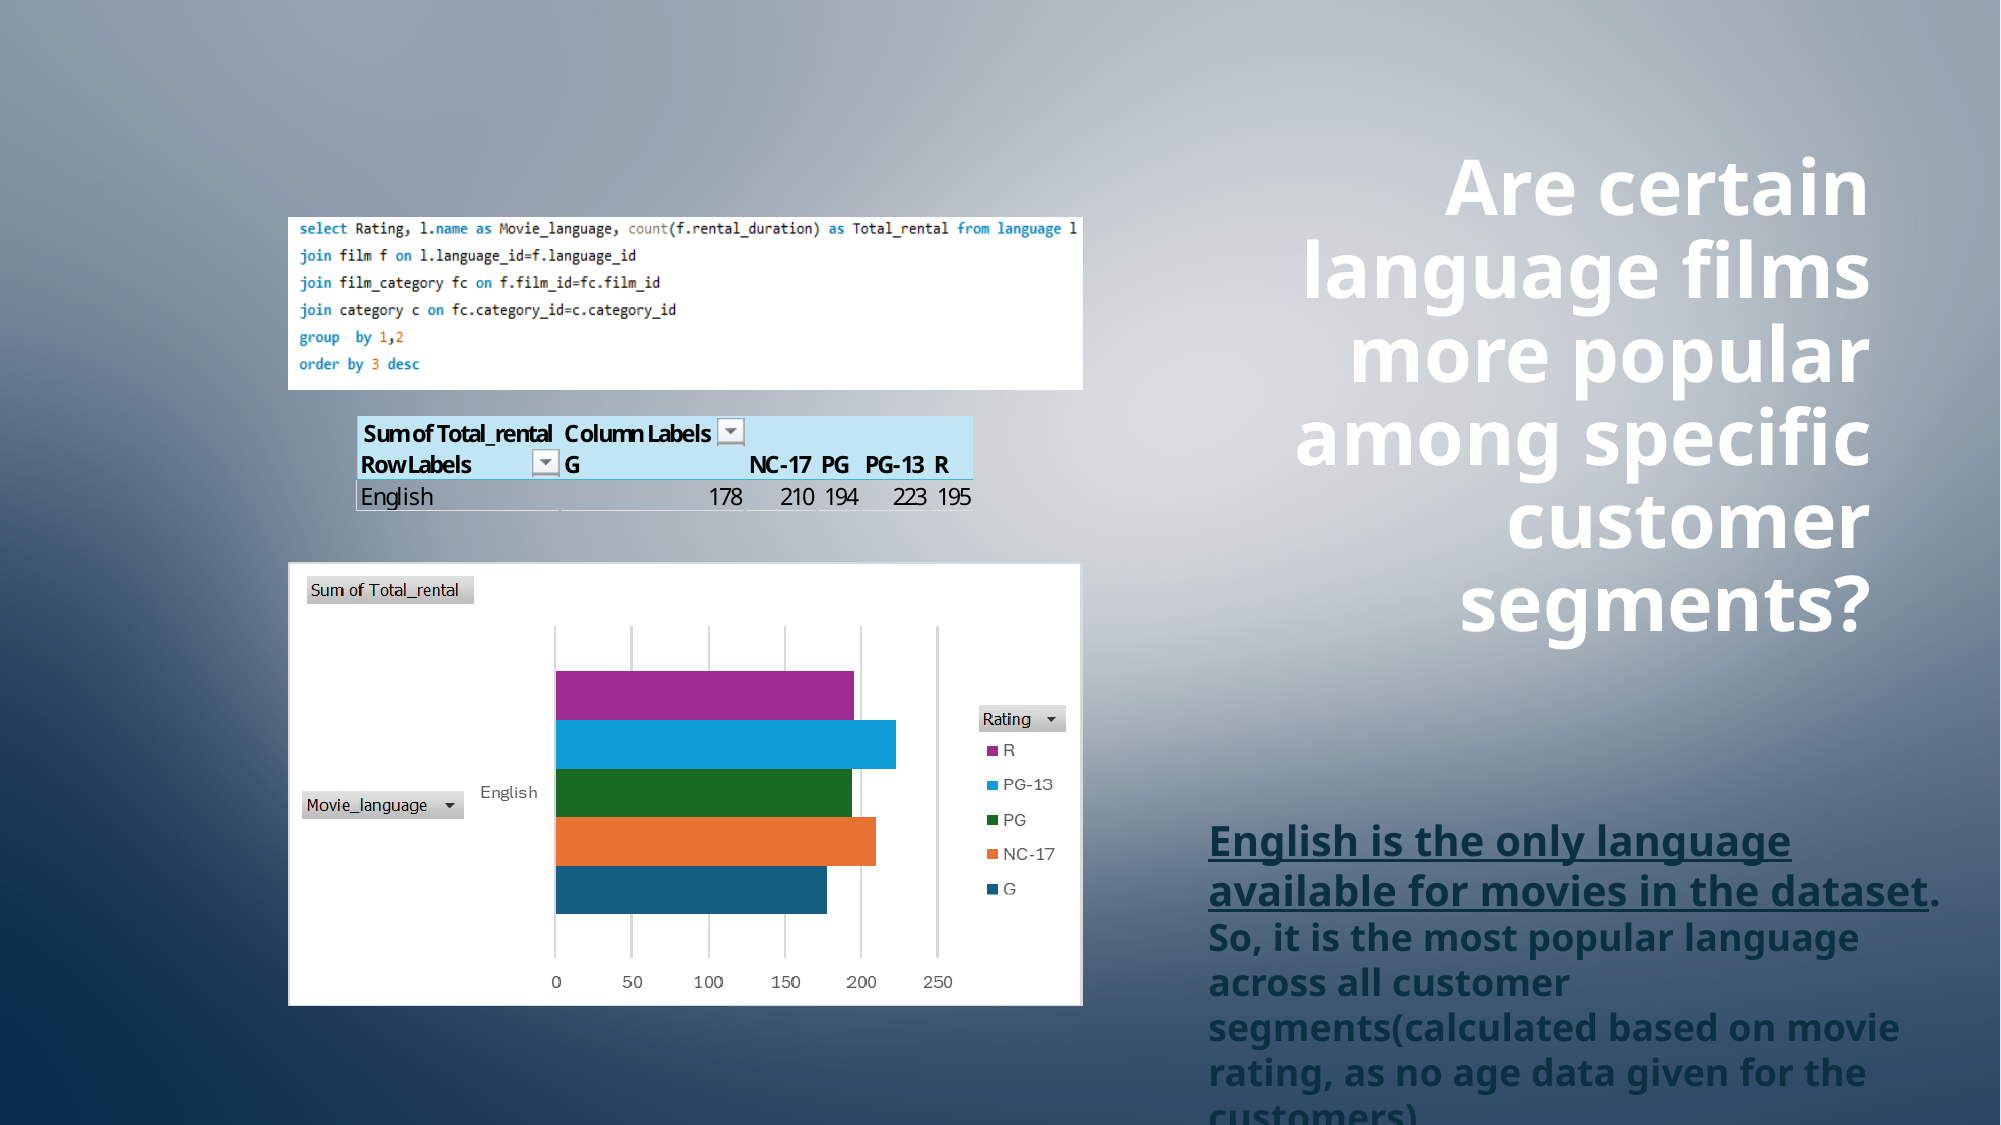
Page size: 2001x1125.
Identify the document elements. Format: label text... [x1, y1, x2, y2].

picture [287, 562, 1083, 1007]
title Are certain language films more popular among specific customer segments? [1164, 132, 1887, 656]
picture [355, 414, 975, 513]
text_box English is the only language available for movies in the dataset. So, it is the most popular language across all customer segments(calculated based on movie rating, as no age data given for the customers) [1193, 806, 1982, 1125]
picture [287, 217, 1083, 391]
